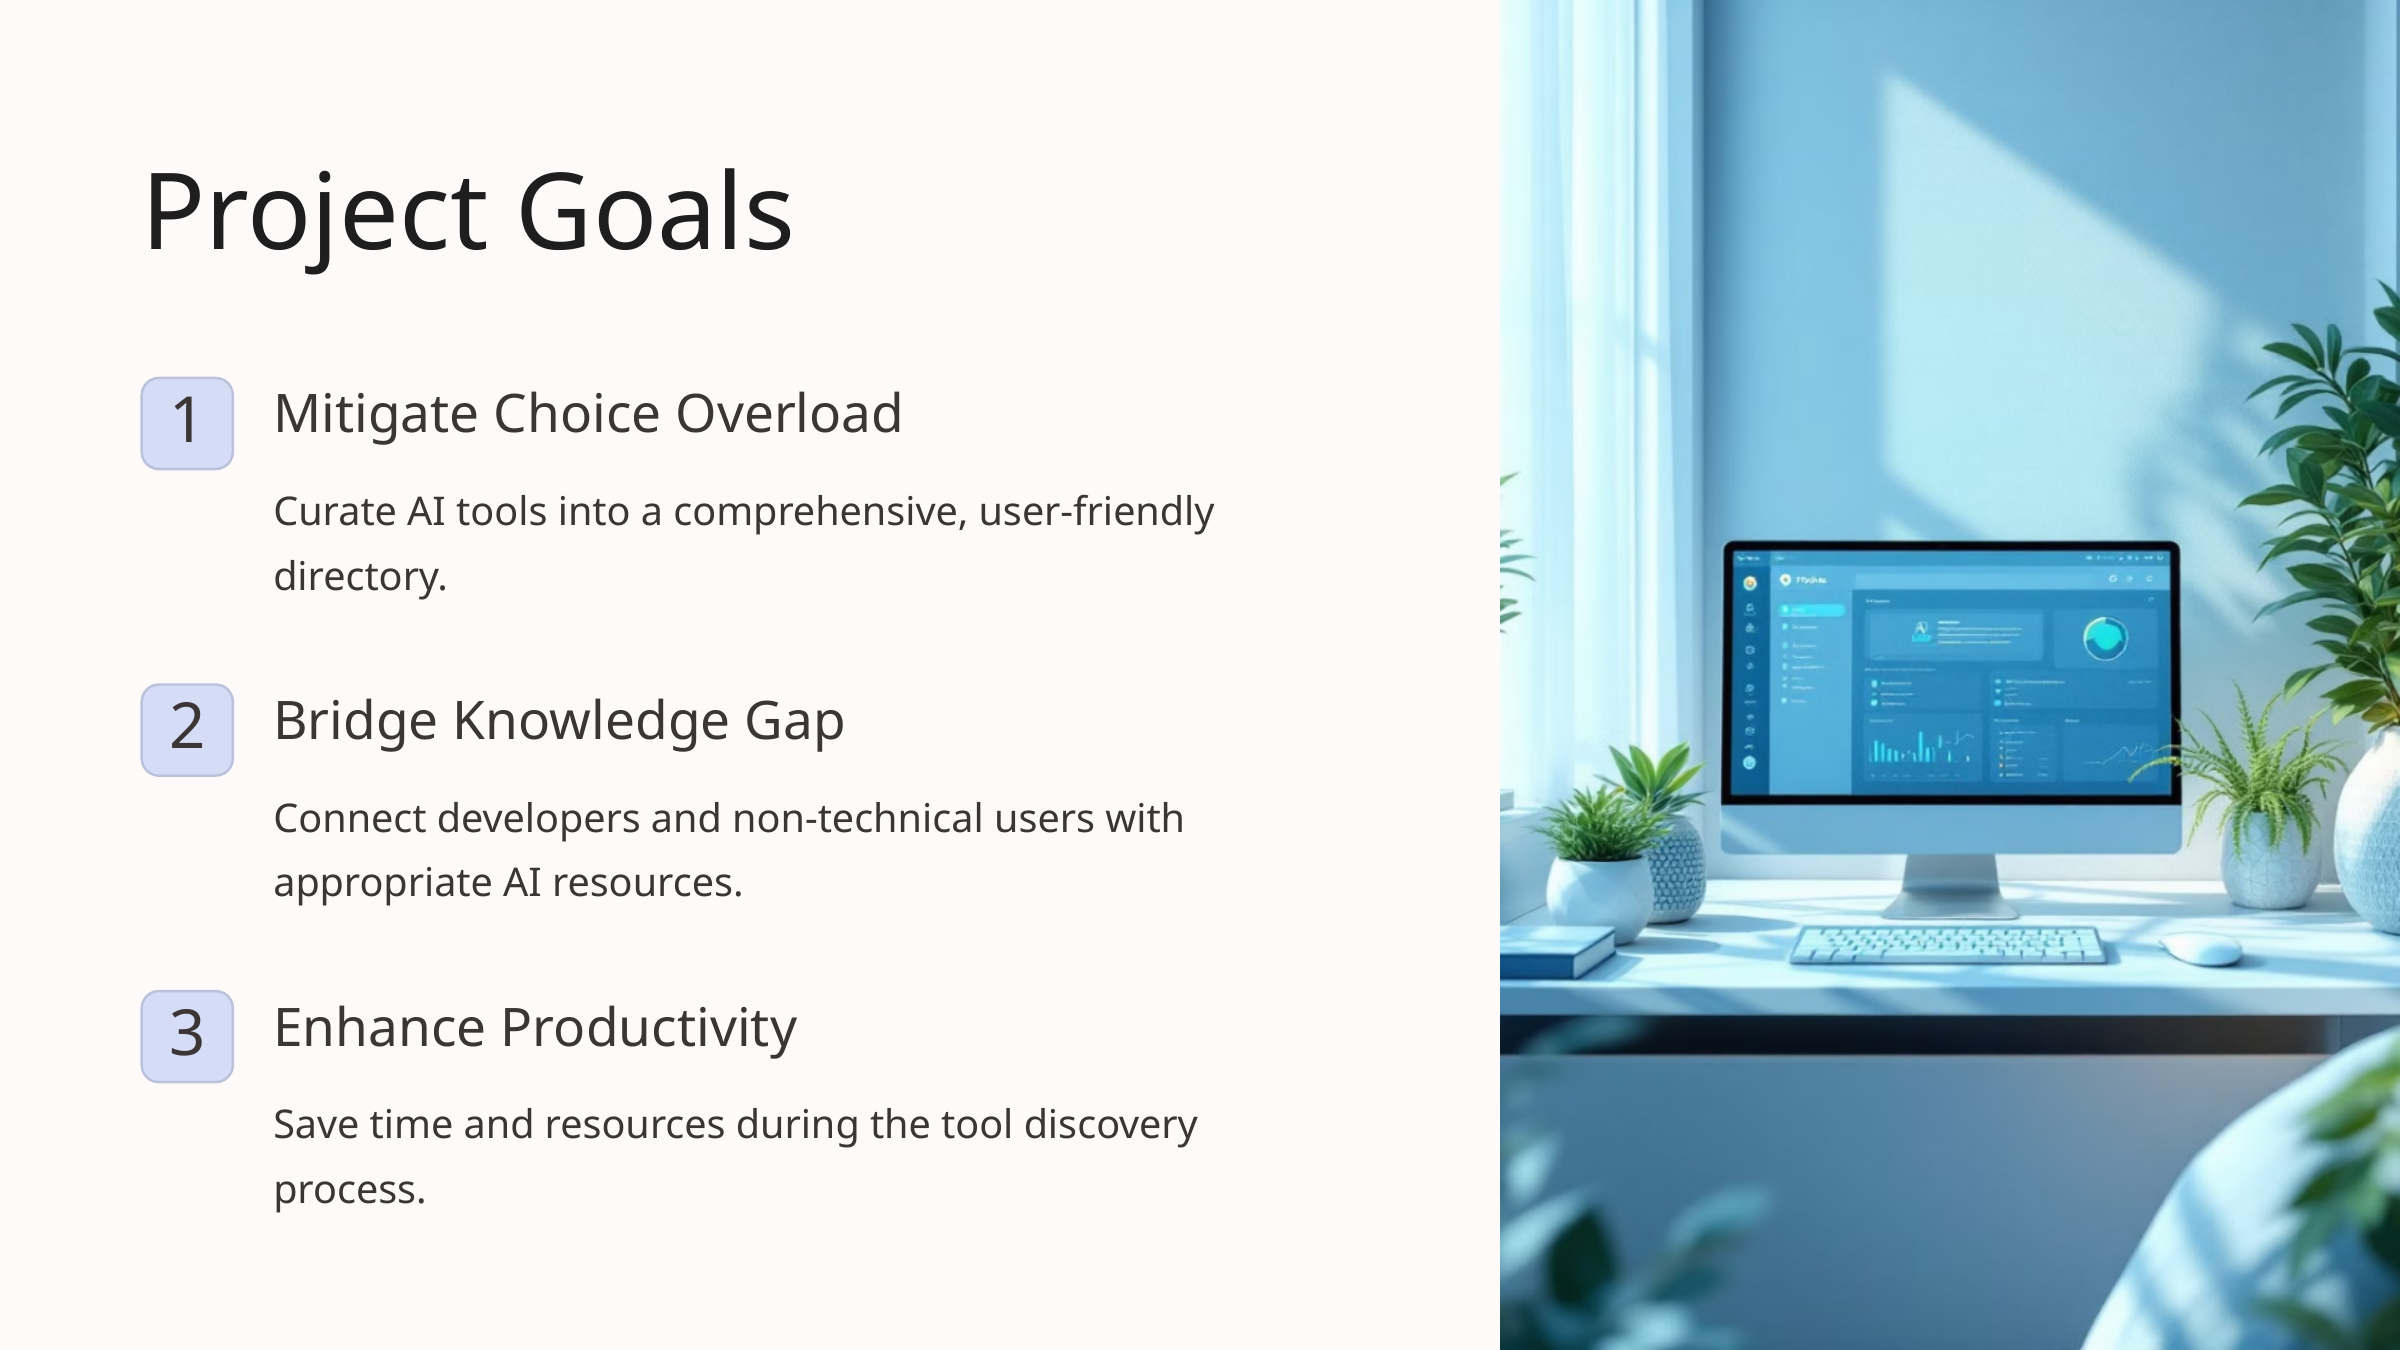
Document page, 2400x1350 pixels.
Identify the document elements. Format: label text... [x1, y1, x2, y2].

picture [1499, 0, 2400, 1350]
text_box 3 [168, 1004, 207, 1069]
text_box Enhance Productivity [273, 991, 855, 1058]
text_box 1 [174, 391, 200, 456]
text_box Curate AI tools into a comprehensive, user-friendly directory. [273, 468, 1359, 599]
text_box 2 [168, 698, 207, 762]
text_box Save time and resources during the tool discovery process. [273, 1081, 1359, 1212]
text_box [141, 684, 233, 776]
text_box Project Goals [141, 138, 1208, 272]
text_box [141, 377, 233, 470]
text_box Mitigate Choice Overload [273, 377, 956, 445]
text_box Connect developers and non-technical users with appropriate AI resources. [273, 775, 1359, 905]
text_box [141, 991, 233, 1083]
text_box Bridge Knowledge Gap [273, 684, 897, 752]
